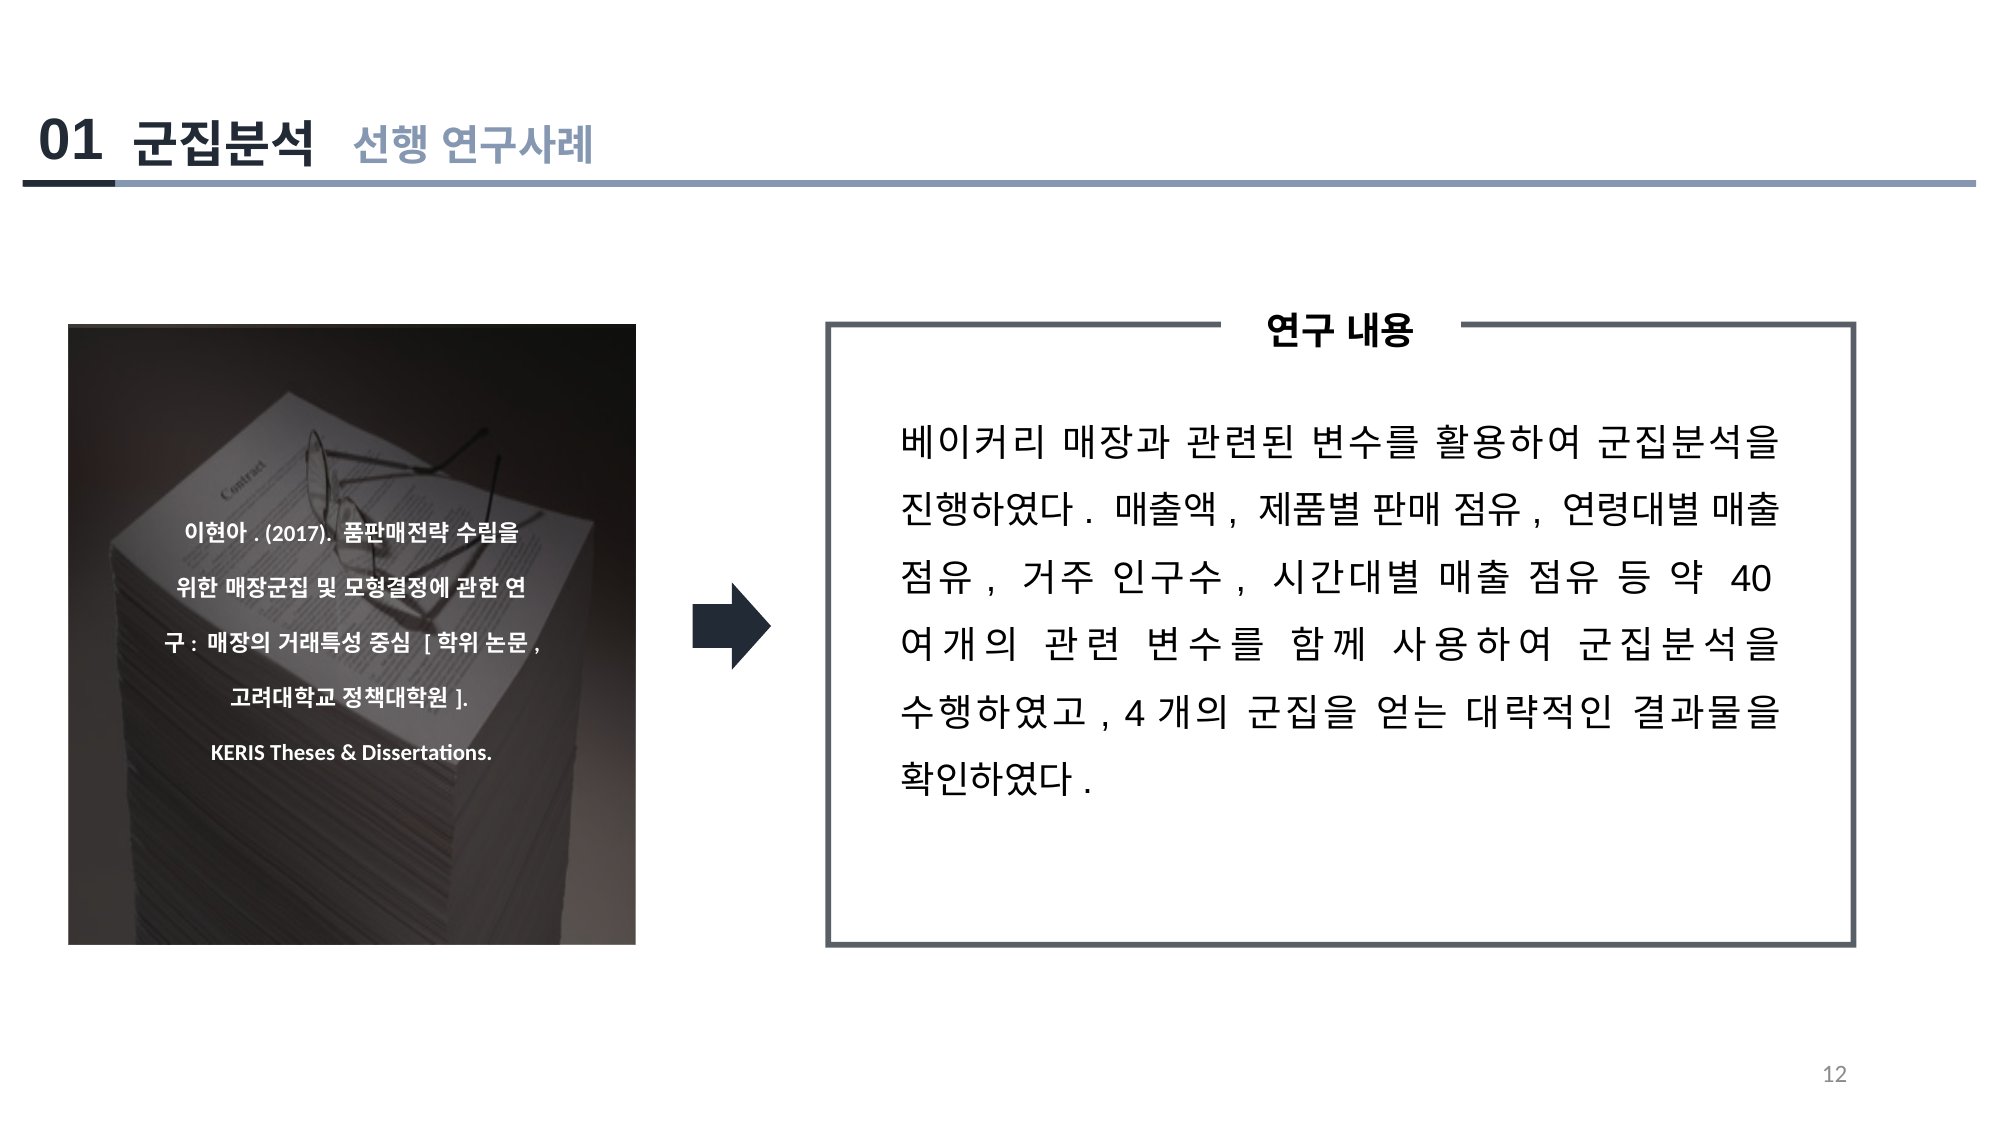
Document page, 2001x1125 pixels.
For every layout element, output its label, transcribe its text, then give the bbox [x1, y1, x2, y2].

text_box [827, 323, 1855, 946]
text_box [116, 179, 1977, 188]
text_box [691, 579, 773, 673]
text_box 01 [23, 93, 125, 179]
text_box 군집분석 [117, 104, 397, 180]
text_box 베이커리 매장과 관련된 변수를 활용하여 군집분석을 진행하였다. 매출액, 제품별 판매 점유, 연령대별 매출 점유, 거주 인구수, 시간대별 매출 점유 등 약 40여개의 관련 변수를 함께 사용하여 군집분석을 수행하였고, 4개의 군집을 얻는 대략적인 결과물을 확인하였다. [886, 388, 1796, 809]
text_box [68, 324, 636, 945]
slide_number 12 [1412, 1042, 1863, 1103]
text_box 연구 내용 [1220, 303, 1462, 355]
text_box 선행 연구사례 [337, 111, 699, 176]
text_box [22, 179, 116, 188]
